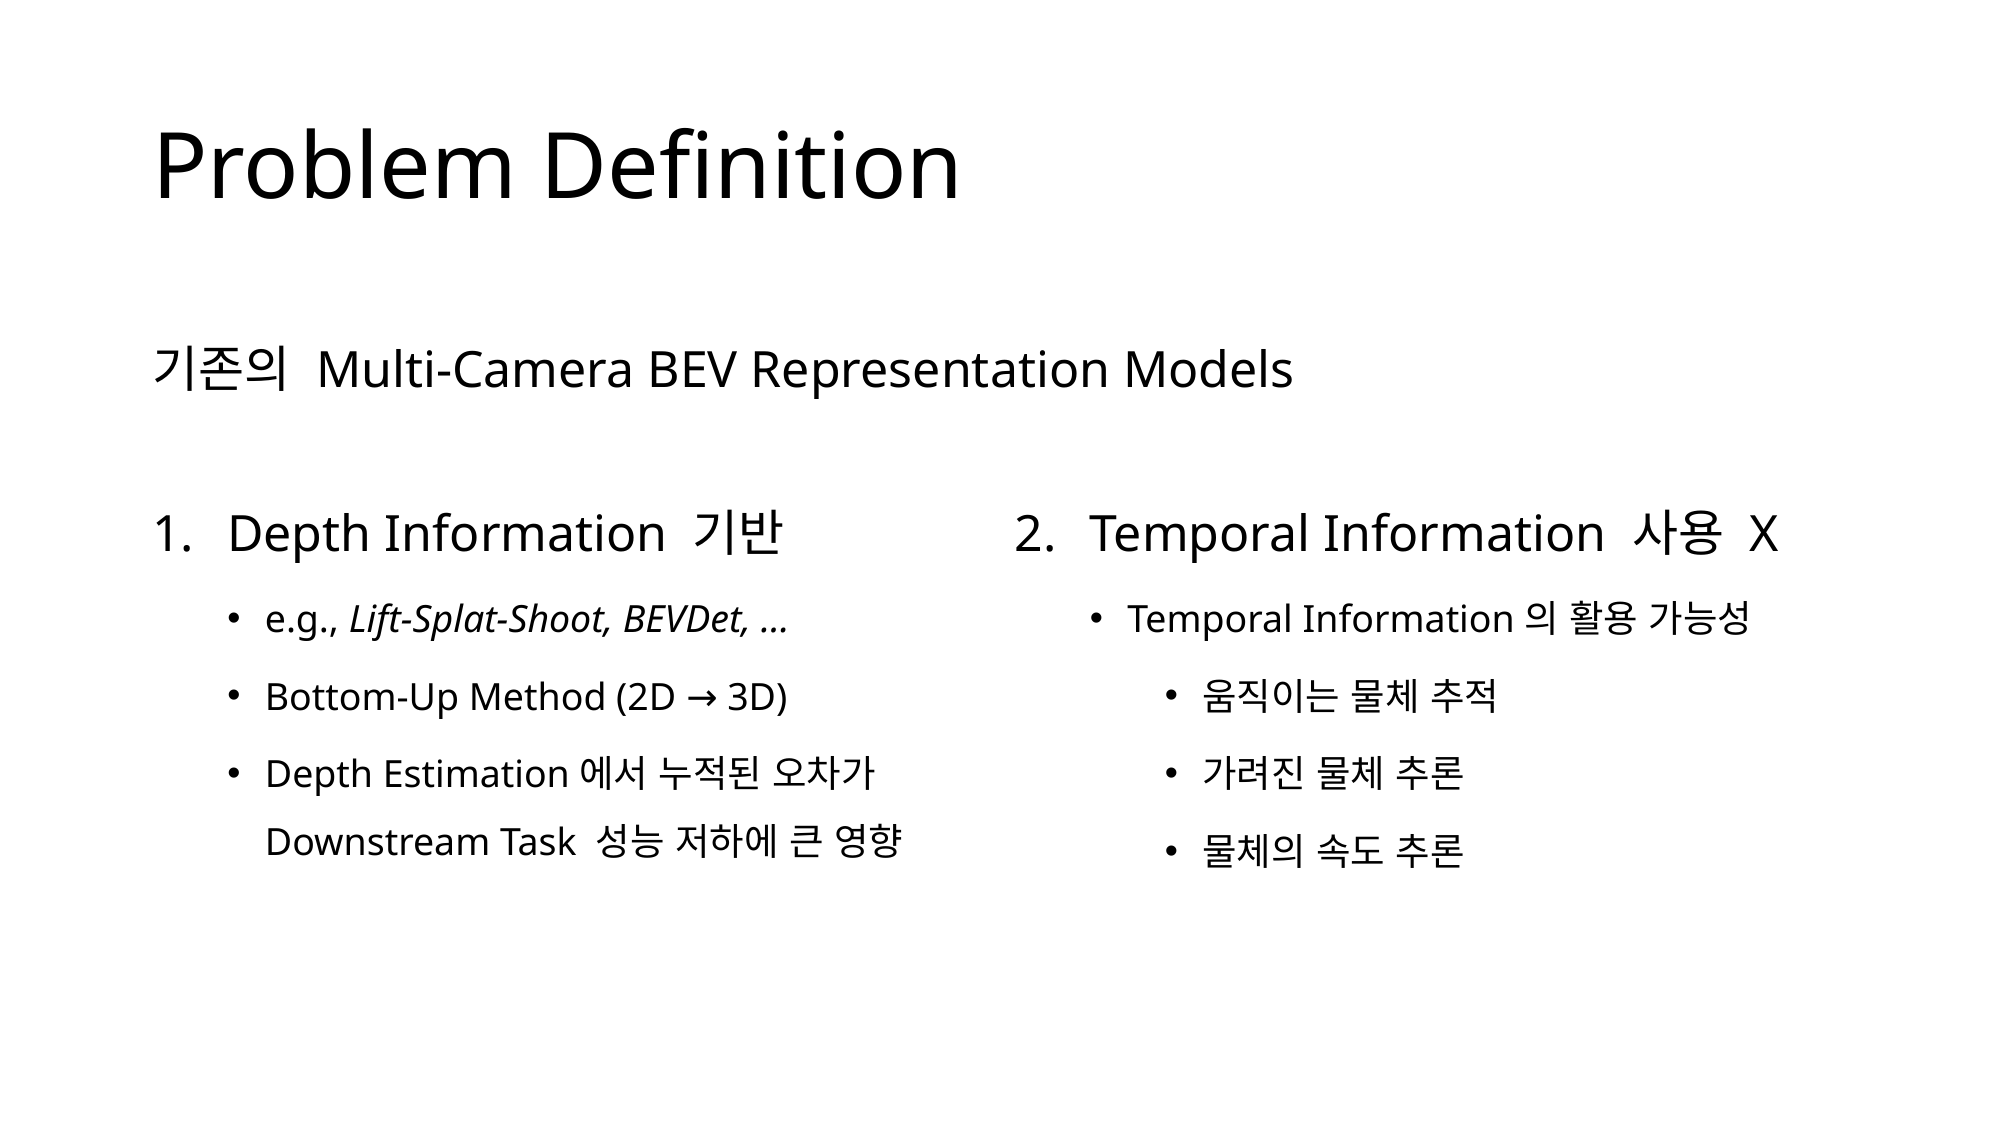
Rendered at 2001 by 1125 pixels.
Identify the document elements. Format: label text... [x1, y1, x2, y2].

text_box Depth Information 기반 e.g., Lift-Splat-Shoot, BEVDet, … Bottom-Up Method (2D → 3D) Depth Estimation에서 누적된 오차가 Downstream Task 성능 저하에 큰 영향 [137, 464, 999, 932]
text_box Temporal Information 사용 X Temporal Information의 활용 가능성 움직이는 물체 추적 가려진 물체 추론 물체의 속도 추론 [999, 464, 1863, 932]
list 기존의 Multi-Camera BEV Representation Models [137, 299, 1863, 414]
title Problem Definition [137, 59, 1863, 278]
